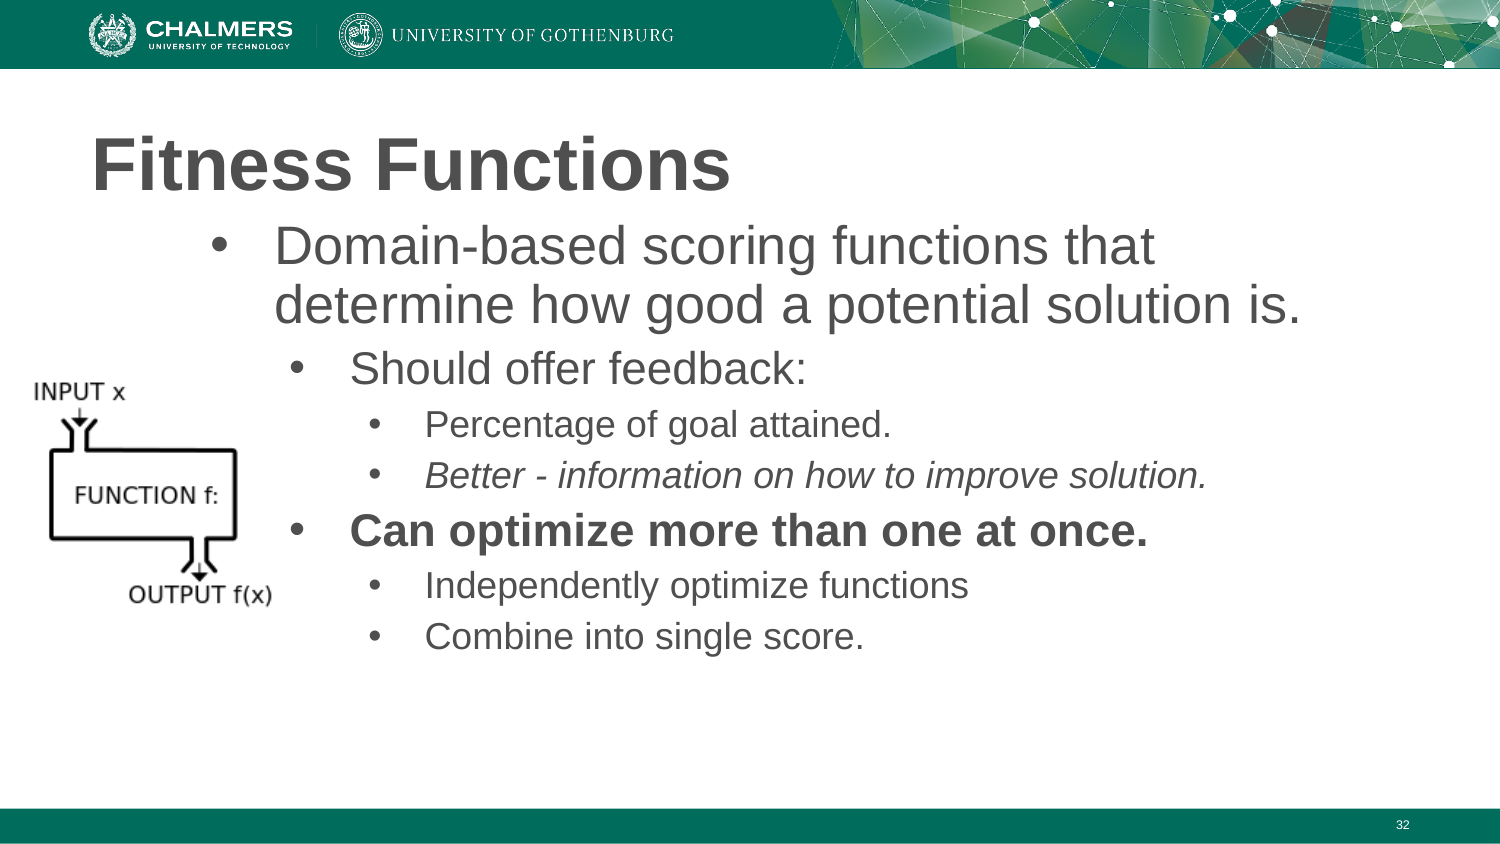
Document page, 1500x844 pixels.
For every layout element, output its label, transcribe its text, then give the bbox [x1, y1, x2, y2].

picture [64, 0, 696, 85]
slide_number ‹#› [1074, 809, 1425, 844]
title Fitness Functions [76, 100, 1425, 211]
picture [10, 357, 289, 634]
list Domain-based scoring functions that determine how good a potential solution is. Should offer feedback: Percentage of goal attained. Better - information on how to improve solution. Can optimize more than one at once. Independently optimize functions Combine into single score. [184, 210, 1425, 782]
picture [759, 0, 1500, 68]
